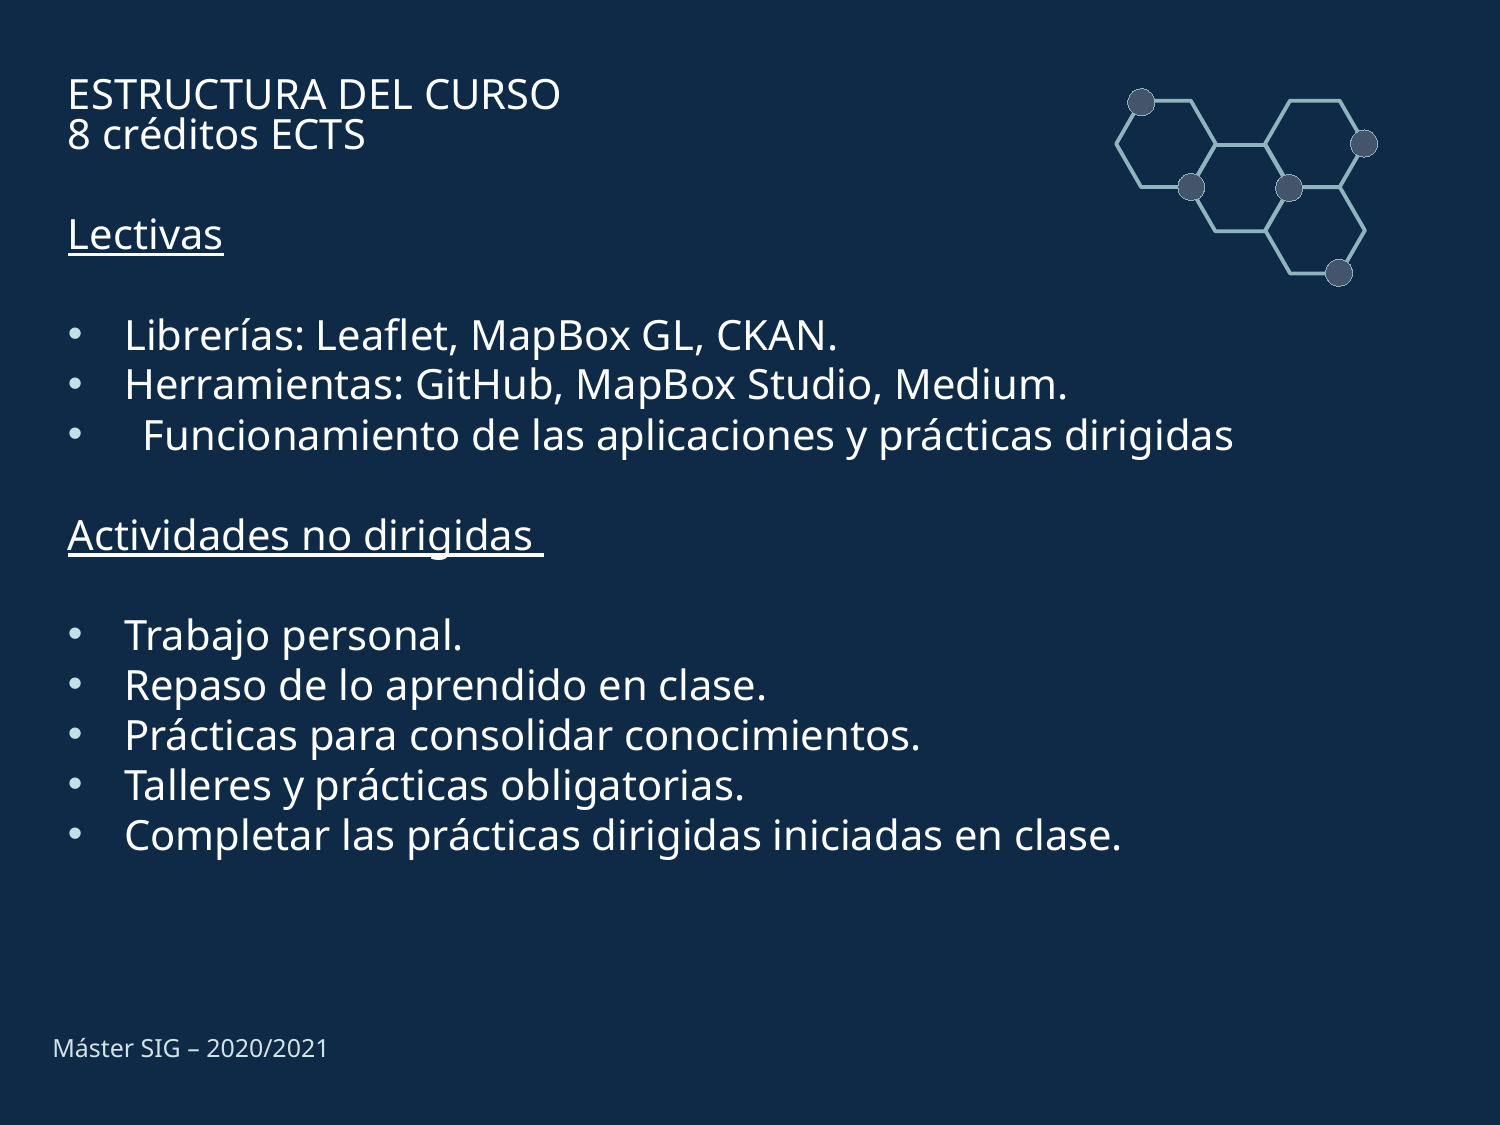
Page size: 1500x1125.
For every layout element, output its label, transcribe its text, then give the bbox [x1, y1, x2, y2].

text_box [1116, 88, 1379, 287]
text_box 8 créditos ECTS Lectivas Librerías: Leaflet, MapBox GL, CKAN. Herramientas: GitHub, MapBox Studio, Medium. Funcionamiento de las aplicaciones y prácticas dirigidas Actividades no dirigidas Trabajo personal. Repaso de lo aprendido en clase. Prácticas para consolidar conocimientos. Talleres y prácticas obligatorias. Completar las prácticas dirigidas iniciadas en clase. [53, 100, 1264, 916]
text_box Máster SIG – 2020/2021 [37, 1025, 350, 1070]
text_box ESTRUCTURA DEL CURSO [53, 60, 907, 100]
